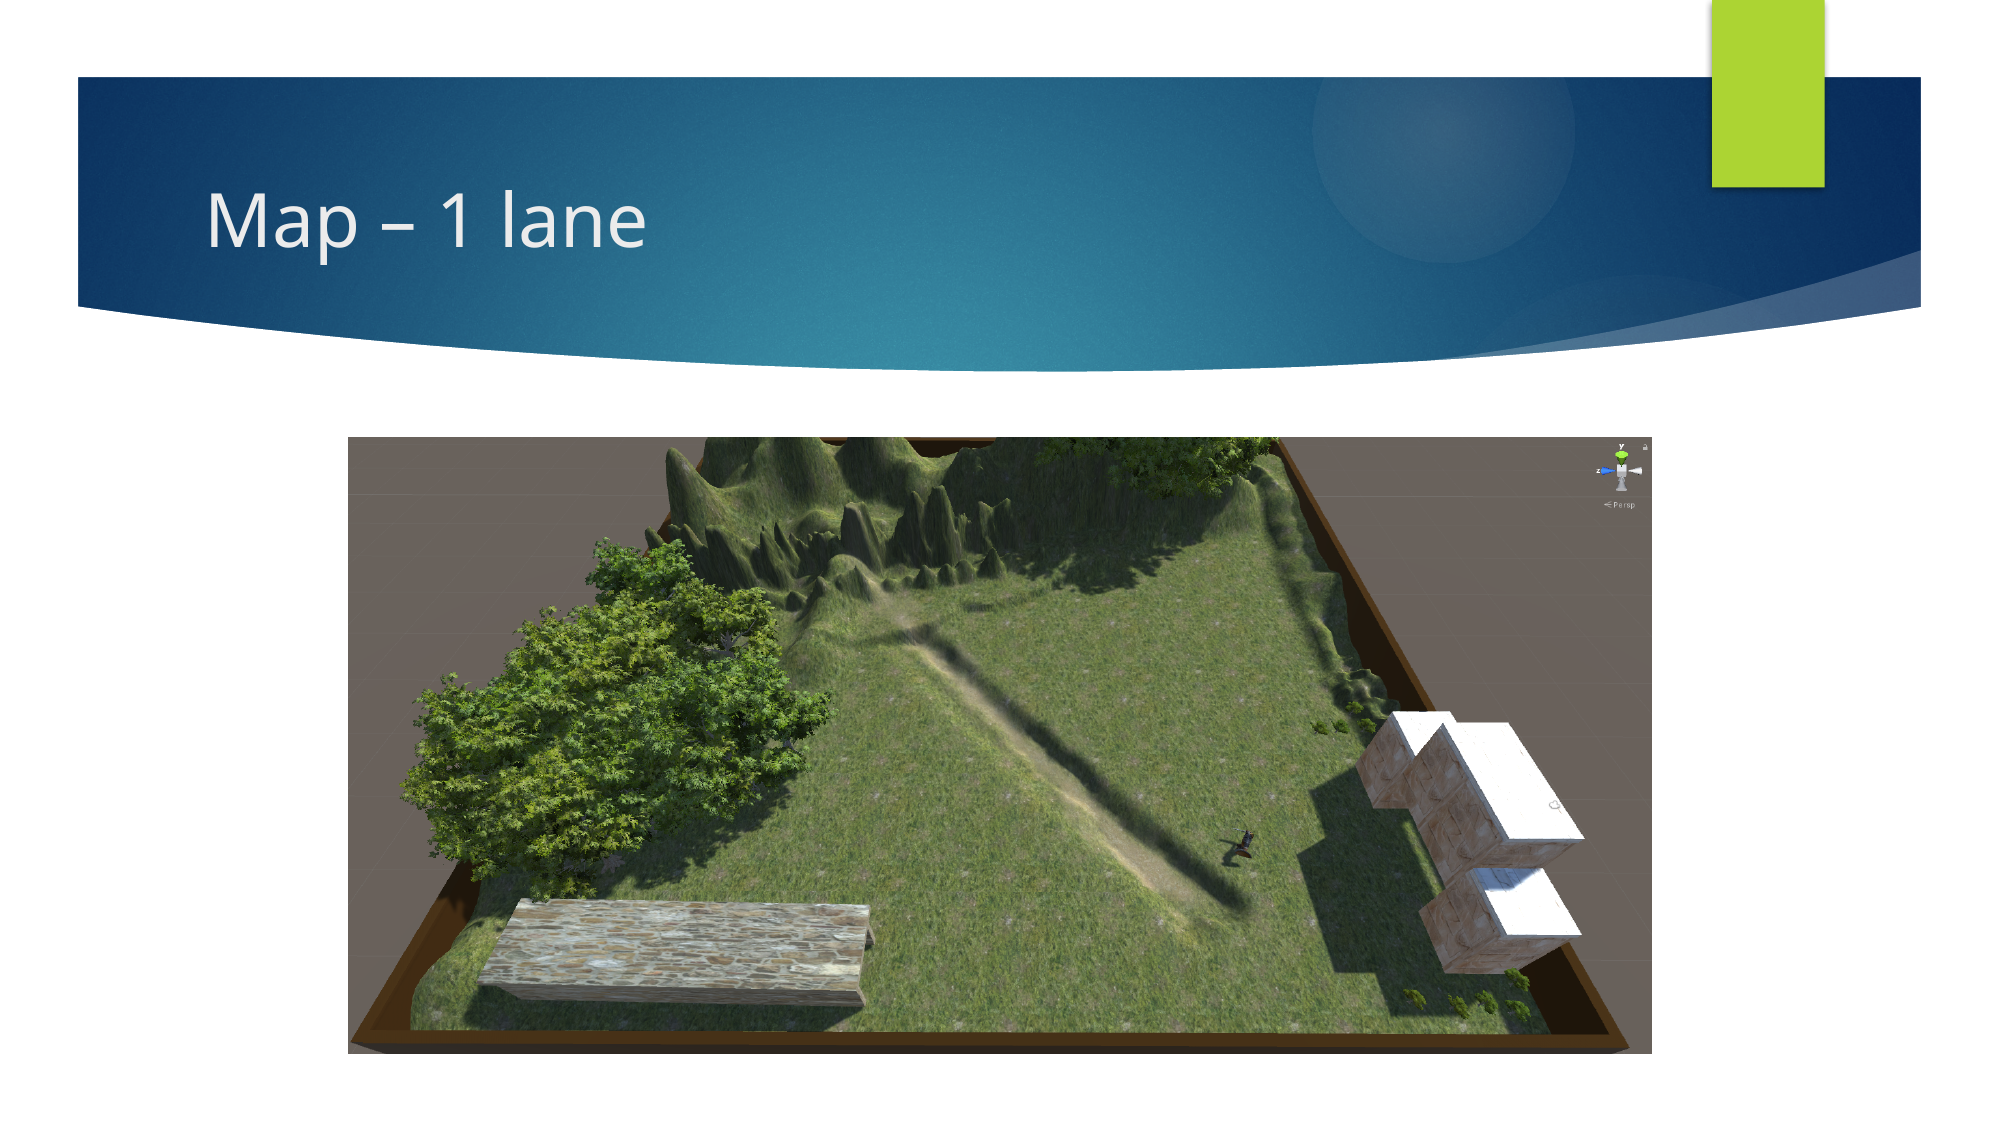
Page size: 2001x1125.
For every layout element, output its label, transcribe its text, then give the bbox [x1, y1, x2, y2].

title Map – 1 lane [189, 159, 1627, 276]
picture [348, 437, 1652, 1055]
